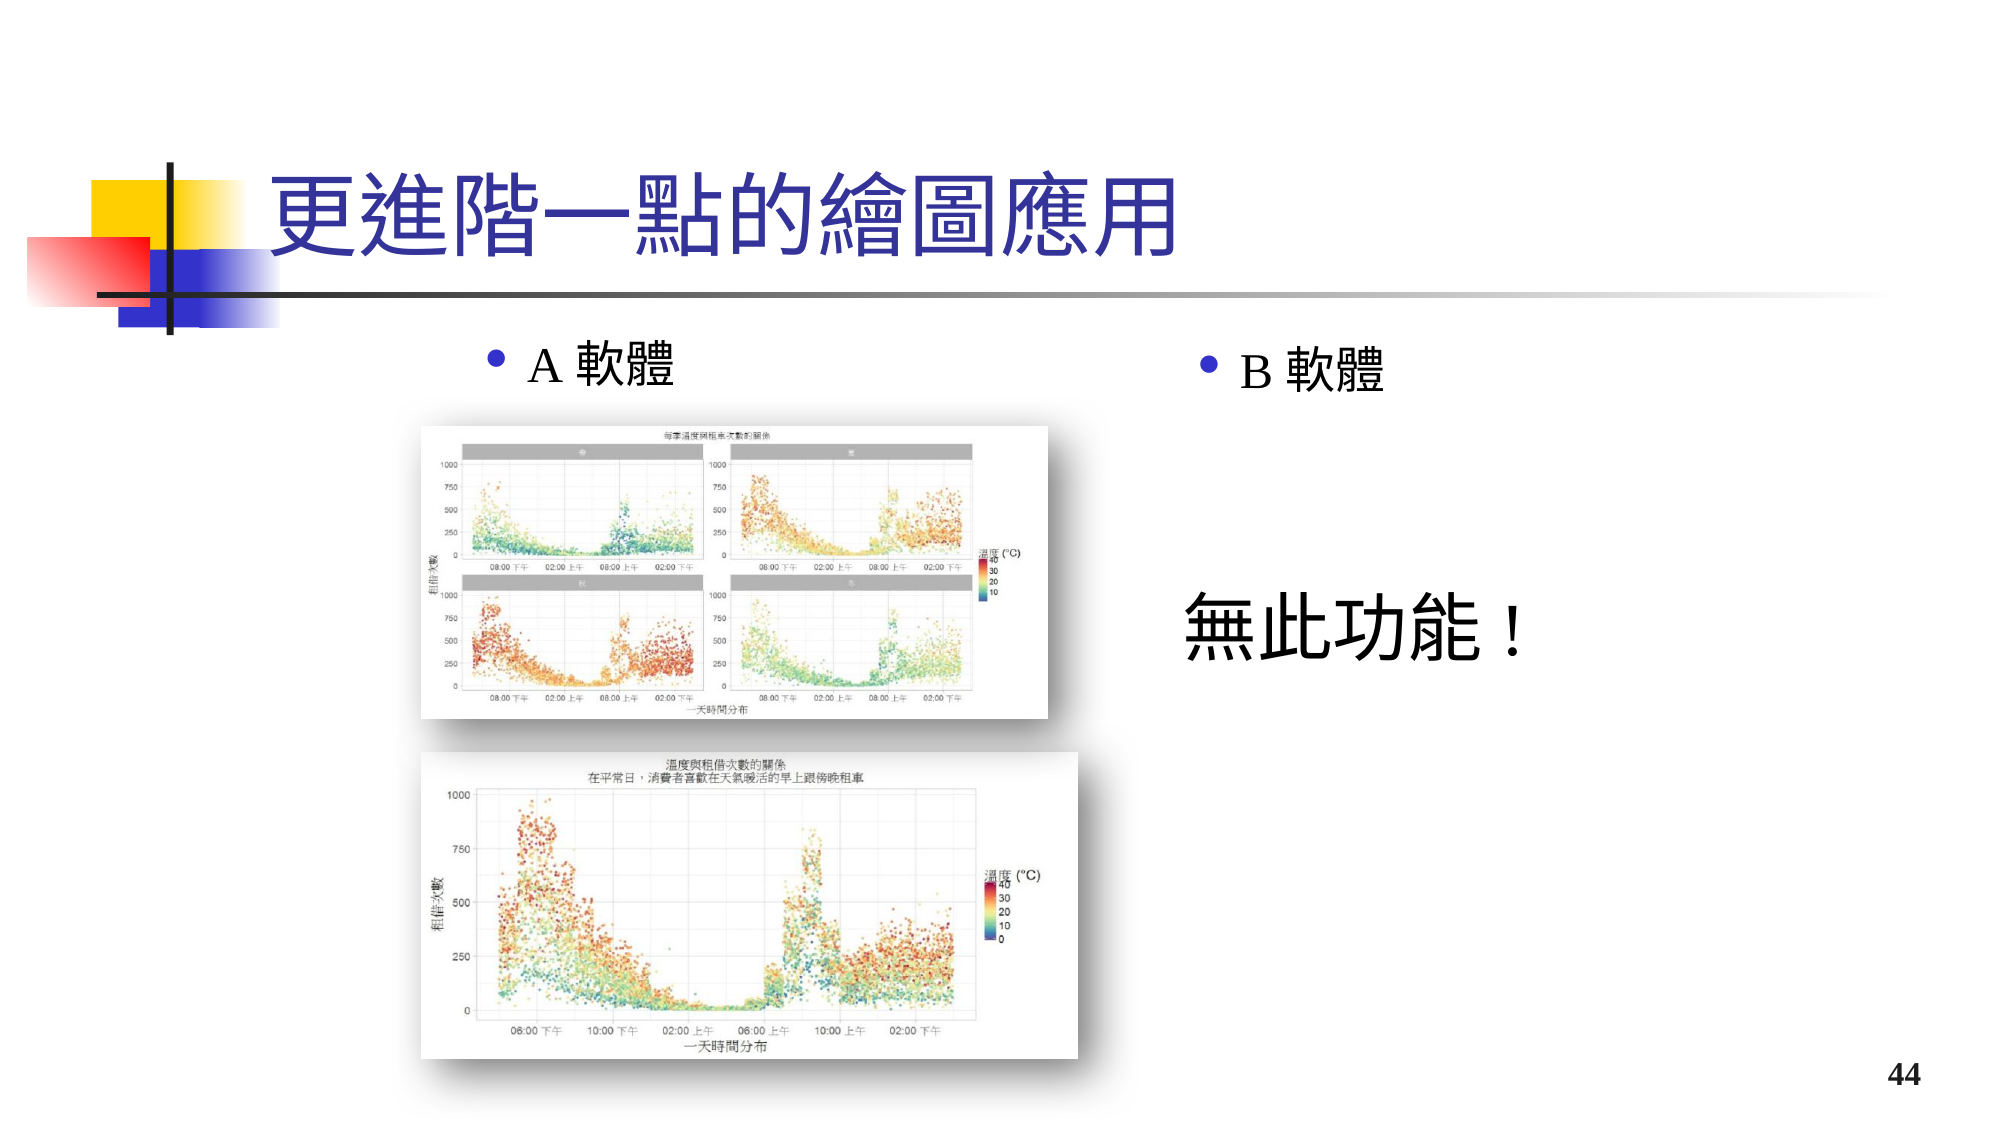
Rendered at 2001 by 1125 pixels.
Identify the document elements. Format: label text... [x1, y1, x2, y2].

slide_number 44 [1519, 1025, 1937, 1100]
text_box B軟體 [1182, 330, 1535, 421]
text_box 無此功能! [1167, 572, 1519, 663]
title 更進階一點的繪圖應用 [251, 35, 1957, 275]
picture [421, 751, 1078, 1059]
text_box A軟體 [469, 324, 822, 409]
picture [421, 426, 1048, 720]
